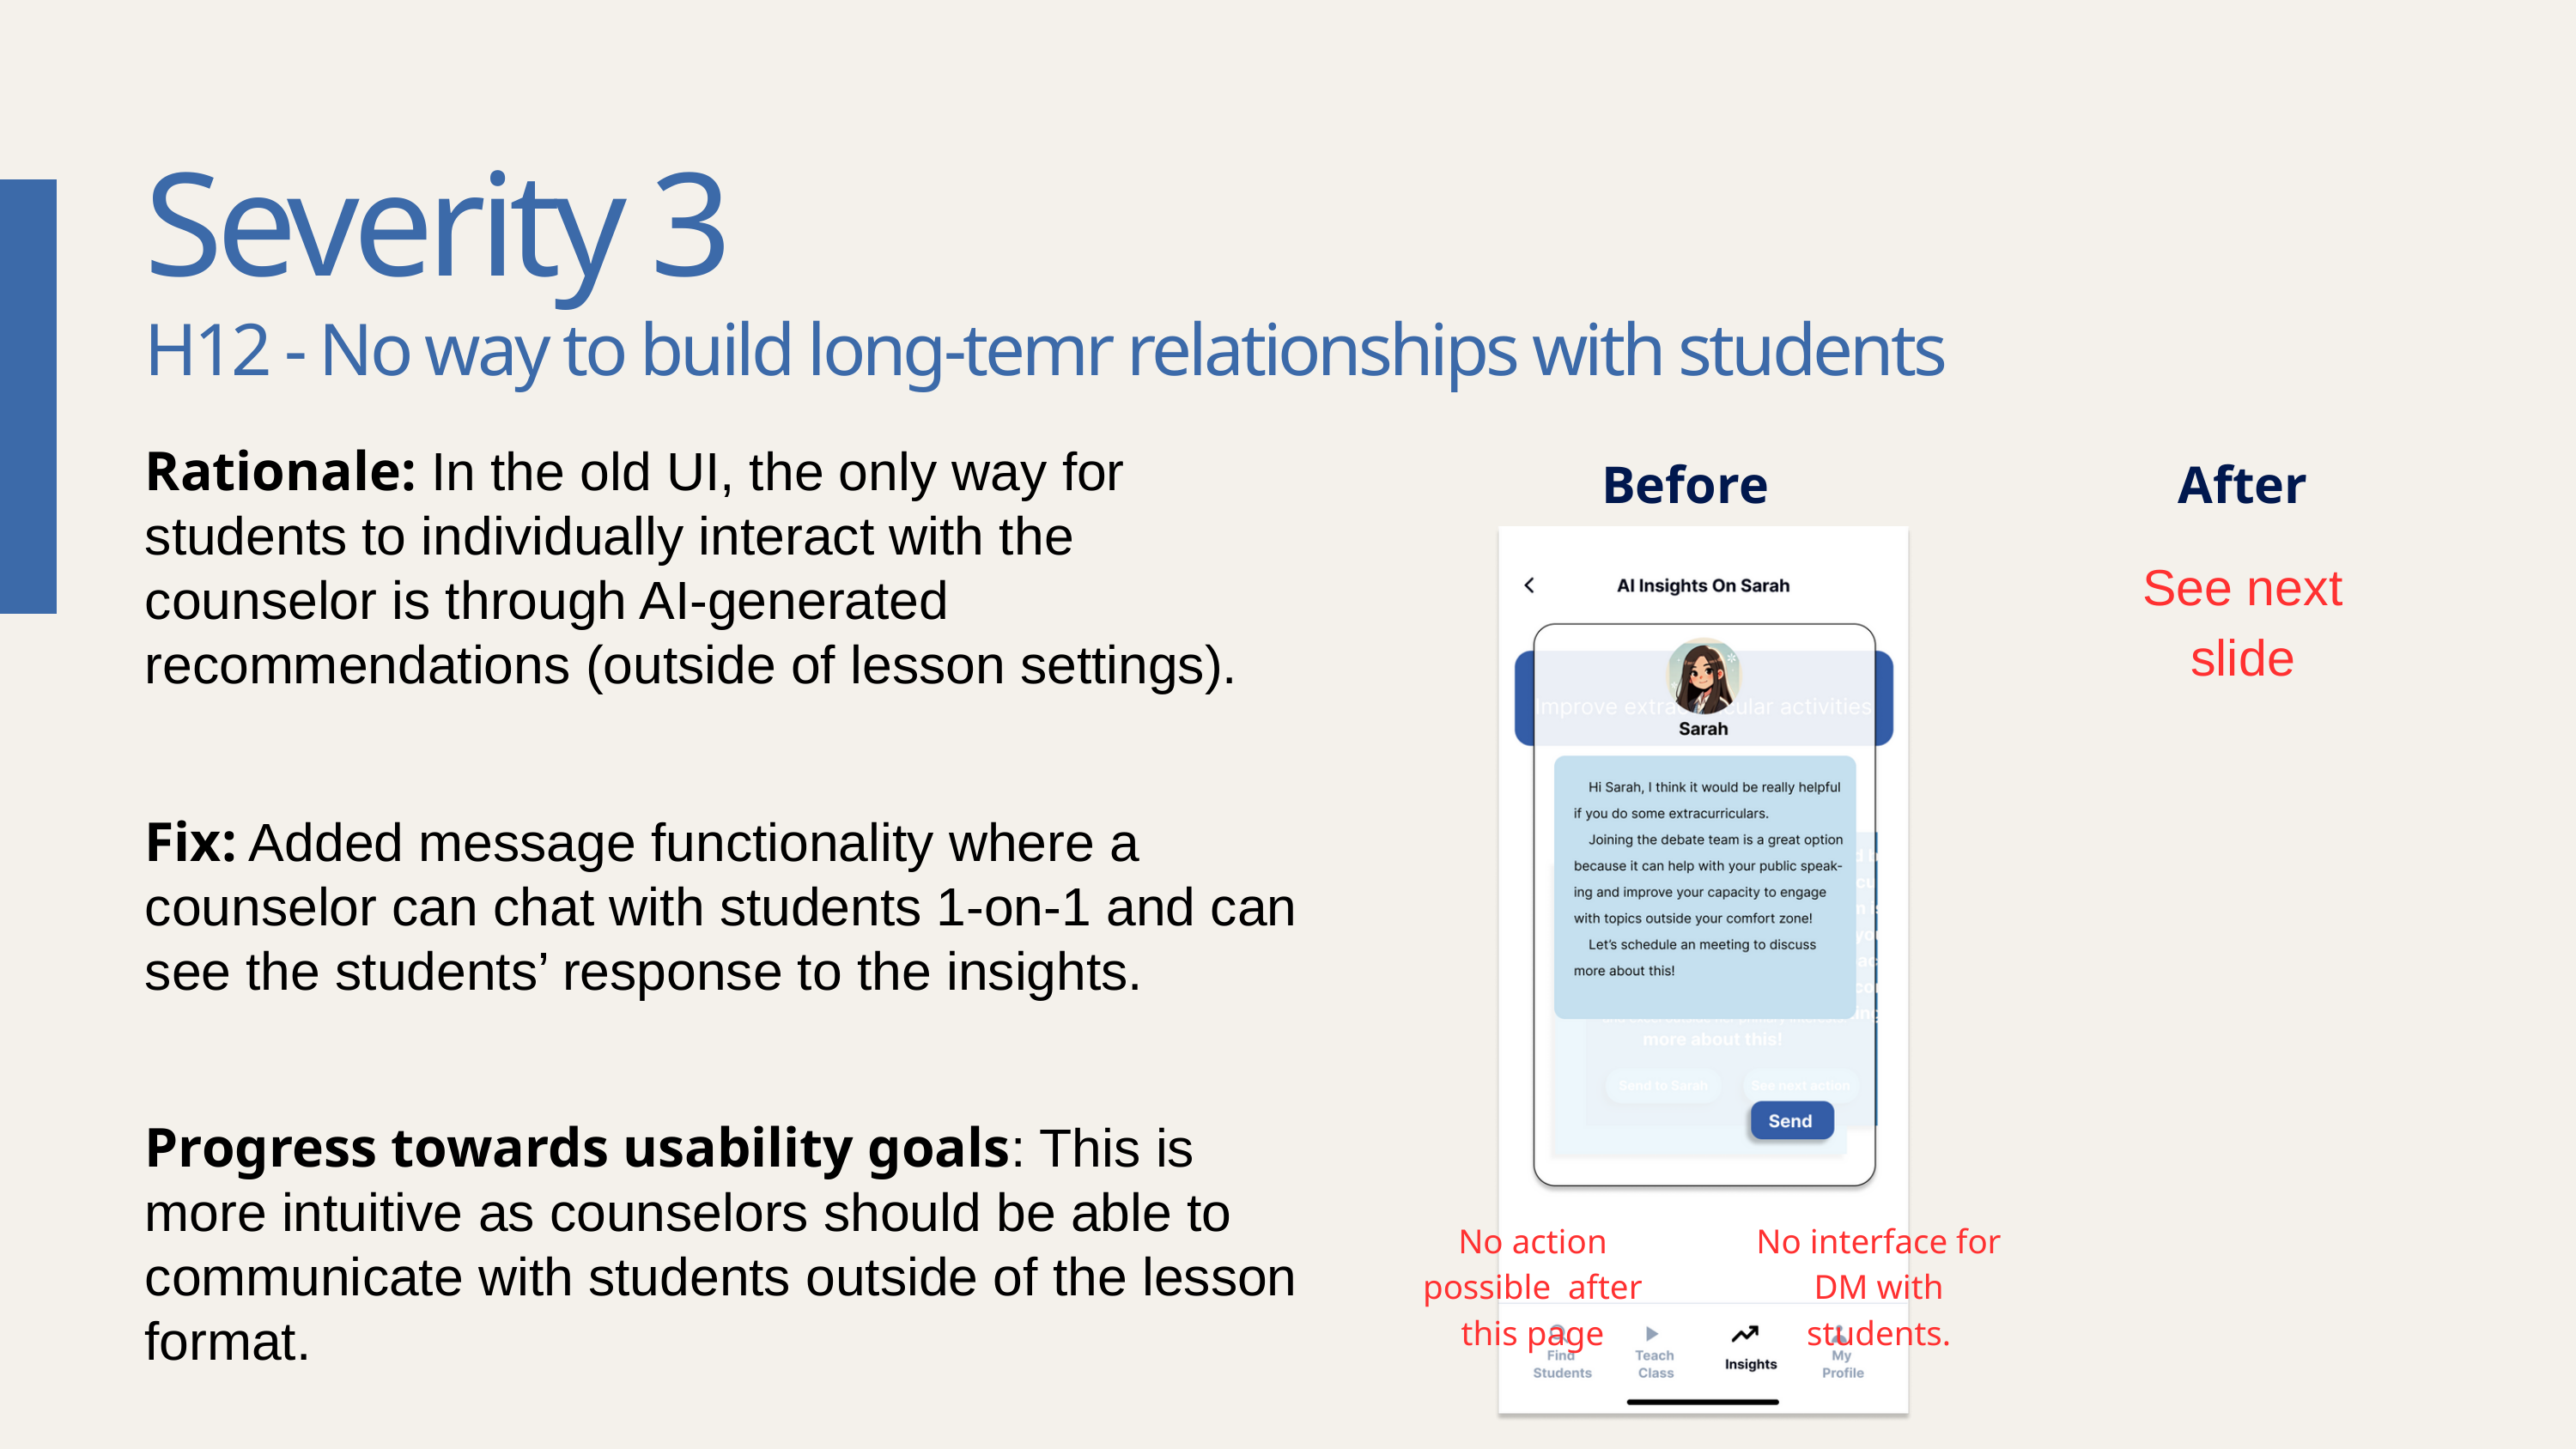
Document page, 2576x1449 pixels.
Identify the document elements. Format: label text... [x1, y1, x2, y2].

text_box No interface for DM with students. [1740, 1213, 2019, 1353]
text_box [0, 179, 57, 615]
text_box See next slide [2090, 544, 2396, 687]
text_box Fix: Added message functionality where a counselor can chat with students 1-on-1 and can see the students’ response to the insights. [144, 807, 1303, 1001]
text_box After [2090, 442, 2396, 514]
text_box Rationale: In the old UI, the only way for students to individually interact with the counselor is through AI-generated recommendations (outside of lesson settings). [144, 437, 1303, 695]
text_box [1494, 526, 1913, 1422]
text_box Progress towards usability goals: This is more intuitive as counselors should be able to communicate with students outside of the lesson format. [144, 1113, 1303, 1372]
text_box No action possible after this page [1394, 1213, 1673, 1353]
text_box Before [1533, 442, 1838, 514]
text_box Severity 3 H12 - No way to build long-temr relationships with students [144, 177, 2067, 391]
